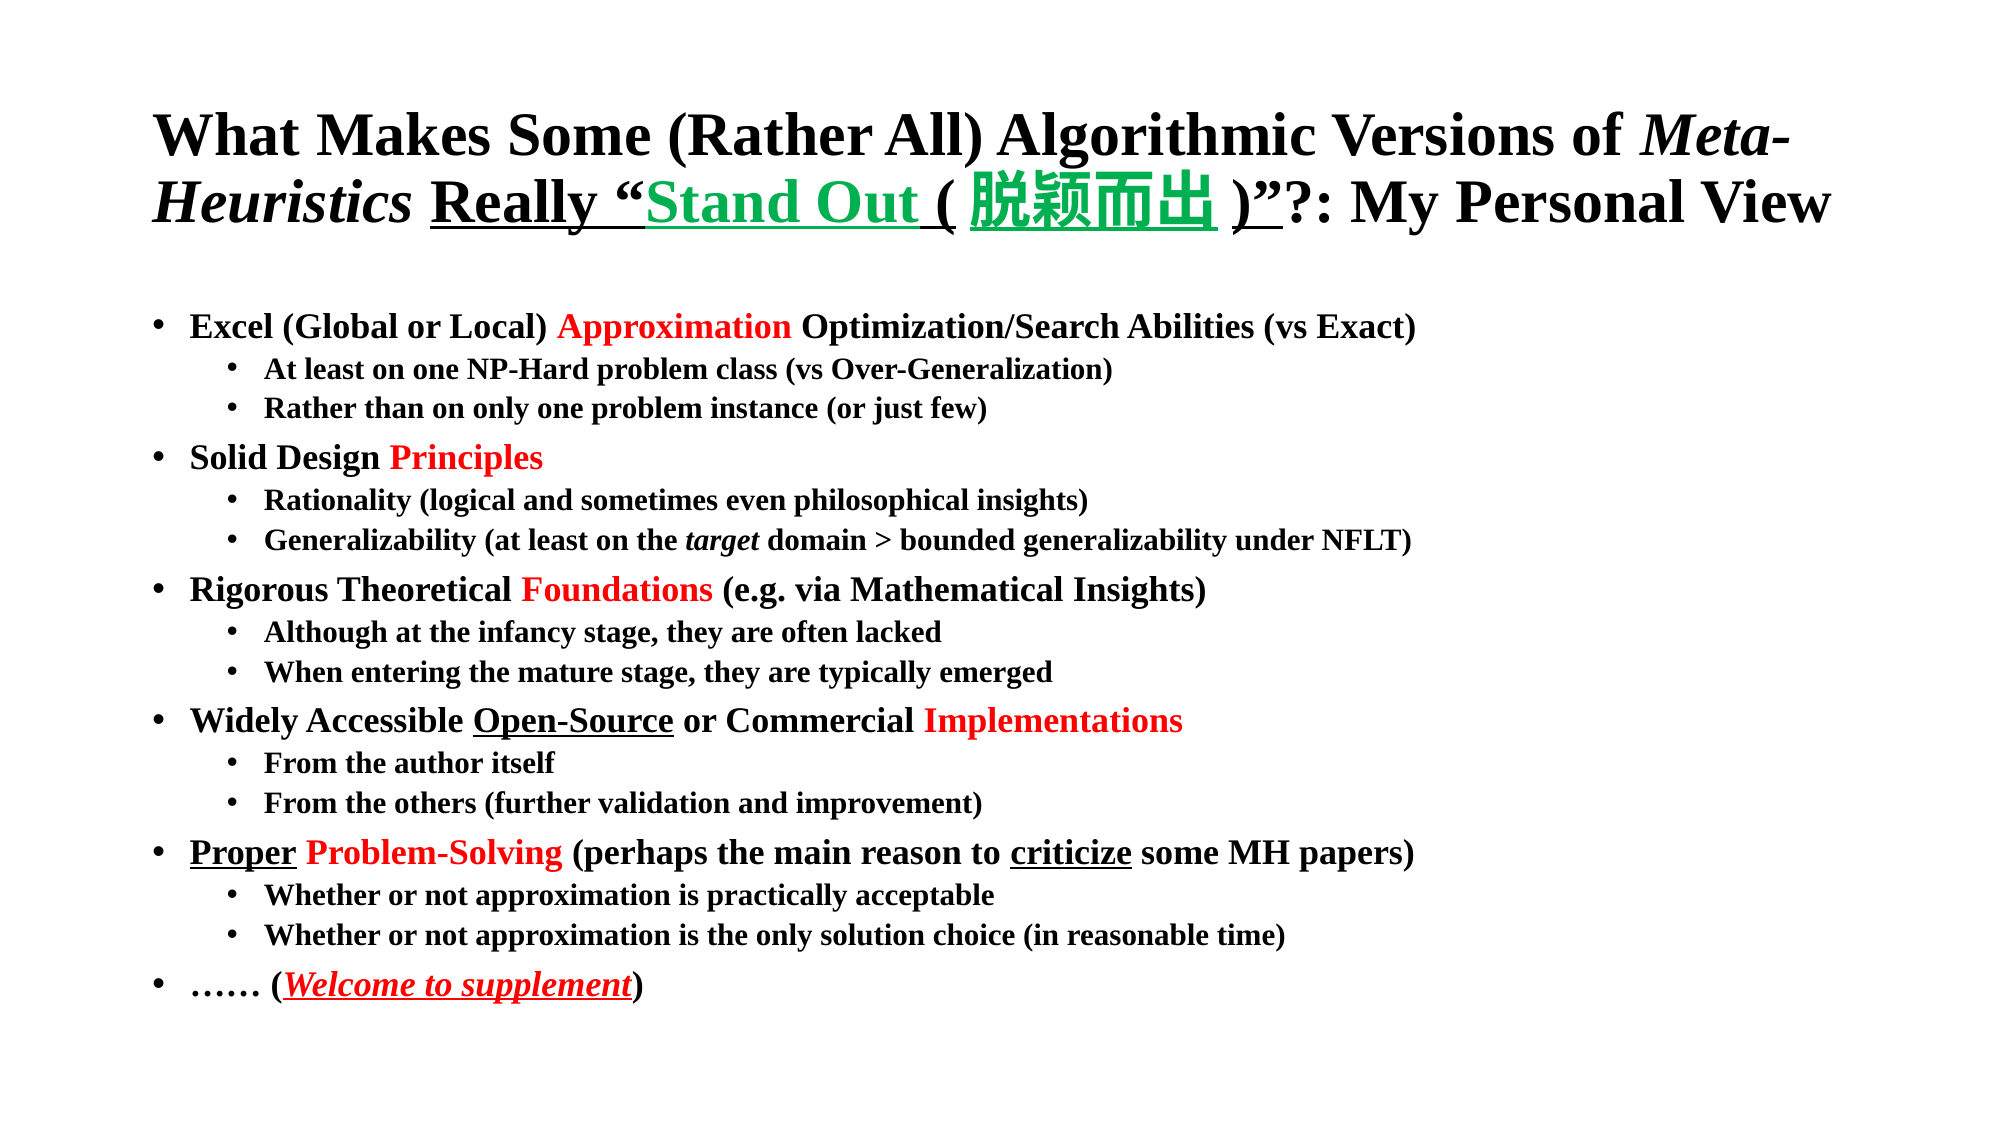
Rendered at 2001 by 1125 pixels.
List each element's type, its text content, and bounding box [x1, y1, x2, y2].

list Excel (Global or Local) Approximation Optimization/Search Abilities (vs Exact) At least on one NP-Hard problem class (vs Over-Generalization) Rather than on only one problem instance (or just few) Solid Design Principles Rationality (logical and sometimes even philosophical insights) Generalizability (at least on the target domain > bounded generalizability under NFLT) Rigorous Theoretical Foundations (e.g. via Mathematical Insights) Although at the infancy stage, they are often lacked When entering the mature stage, they are typically emerged Widely Accessible Open-Source or Commercial Implementations From the author itself From the others (further validation and improvement) Proper Problem-Solving (perhaps the main reason to criticize some MH papers) Whether or not approximation is practically acceptable Whether or not approximation is the only solution choice (in reasonable time) …… (Welcome to supplement) [137, 299, 1863, 1014]
title What Makes Some (Rather All) Algorithmic Versions of Meta-Heuristics Really “Stand Out (脱颖而出)”?: My Personal View [137, 59, 1863, 278]
